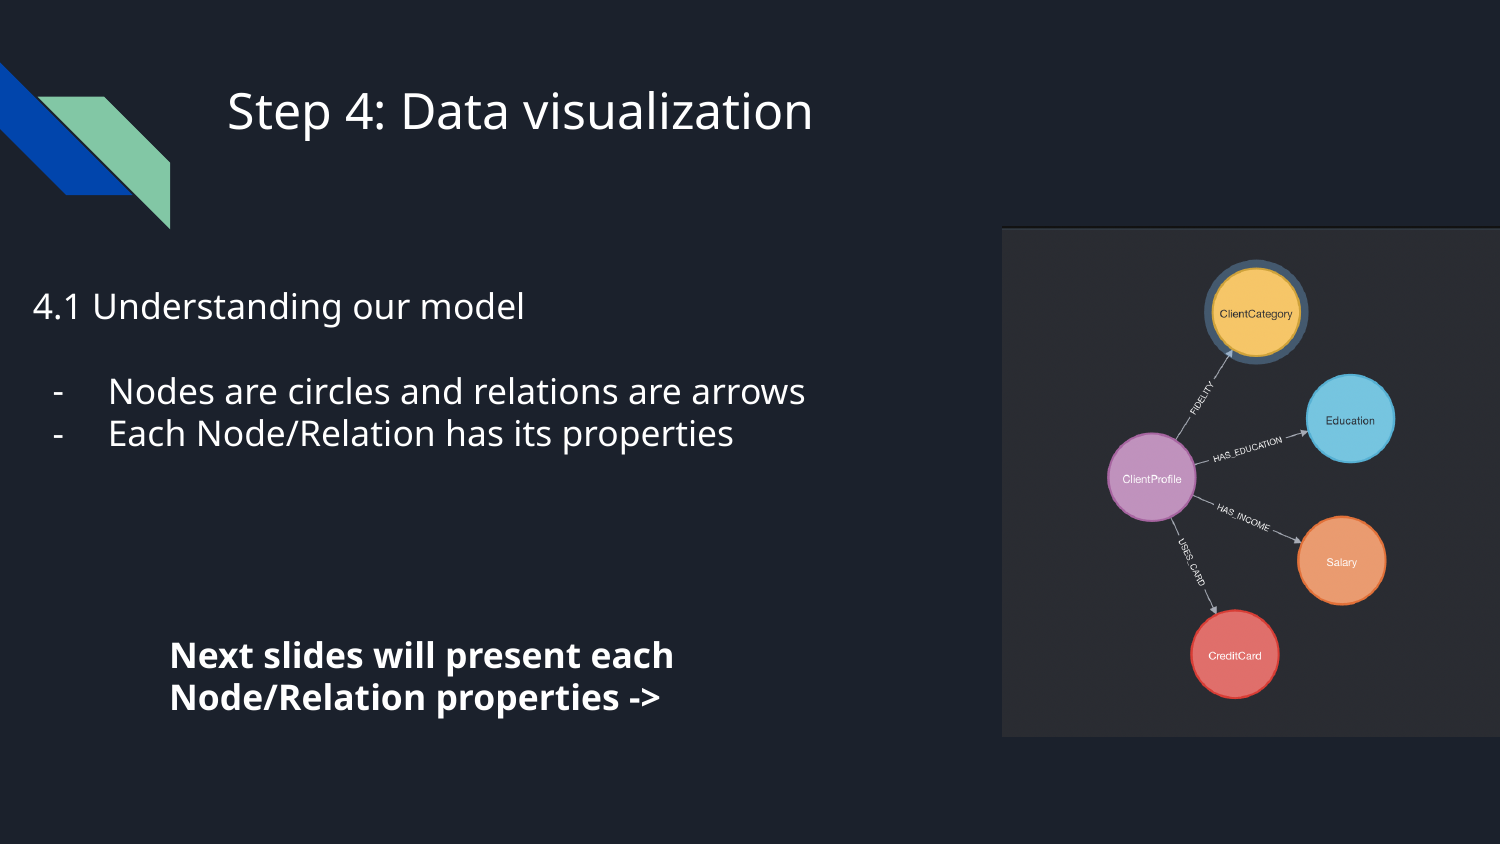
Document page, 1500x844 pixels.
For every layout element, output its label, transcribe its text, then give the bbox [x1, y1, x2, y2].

title Next slides will present each Node/Relation properties -> [154, 617, 735, 737]
title Step 4: Data visualization [212, 64, 1368, 201]
title 4.1 Understanding our model Nodes are circles and relations are arrows Each Node/Relation has its properties [17, 226, 999, 473]
picture [1001, 225, 1500, 737]
